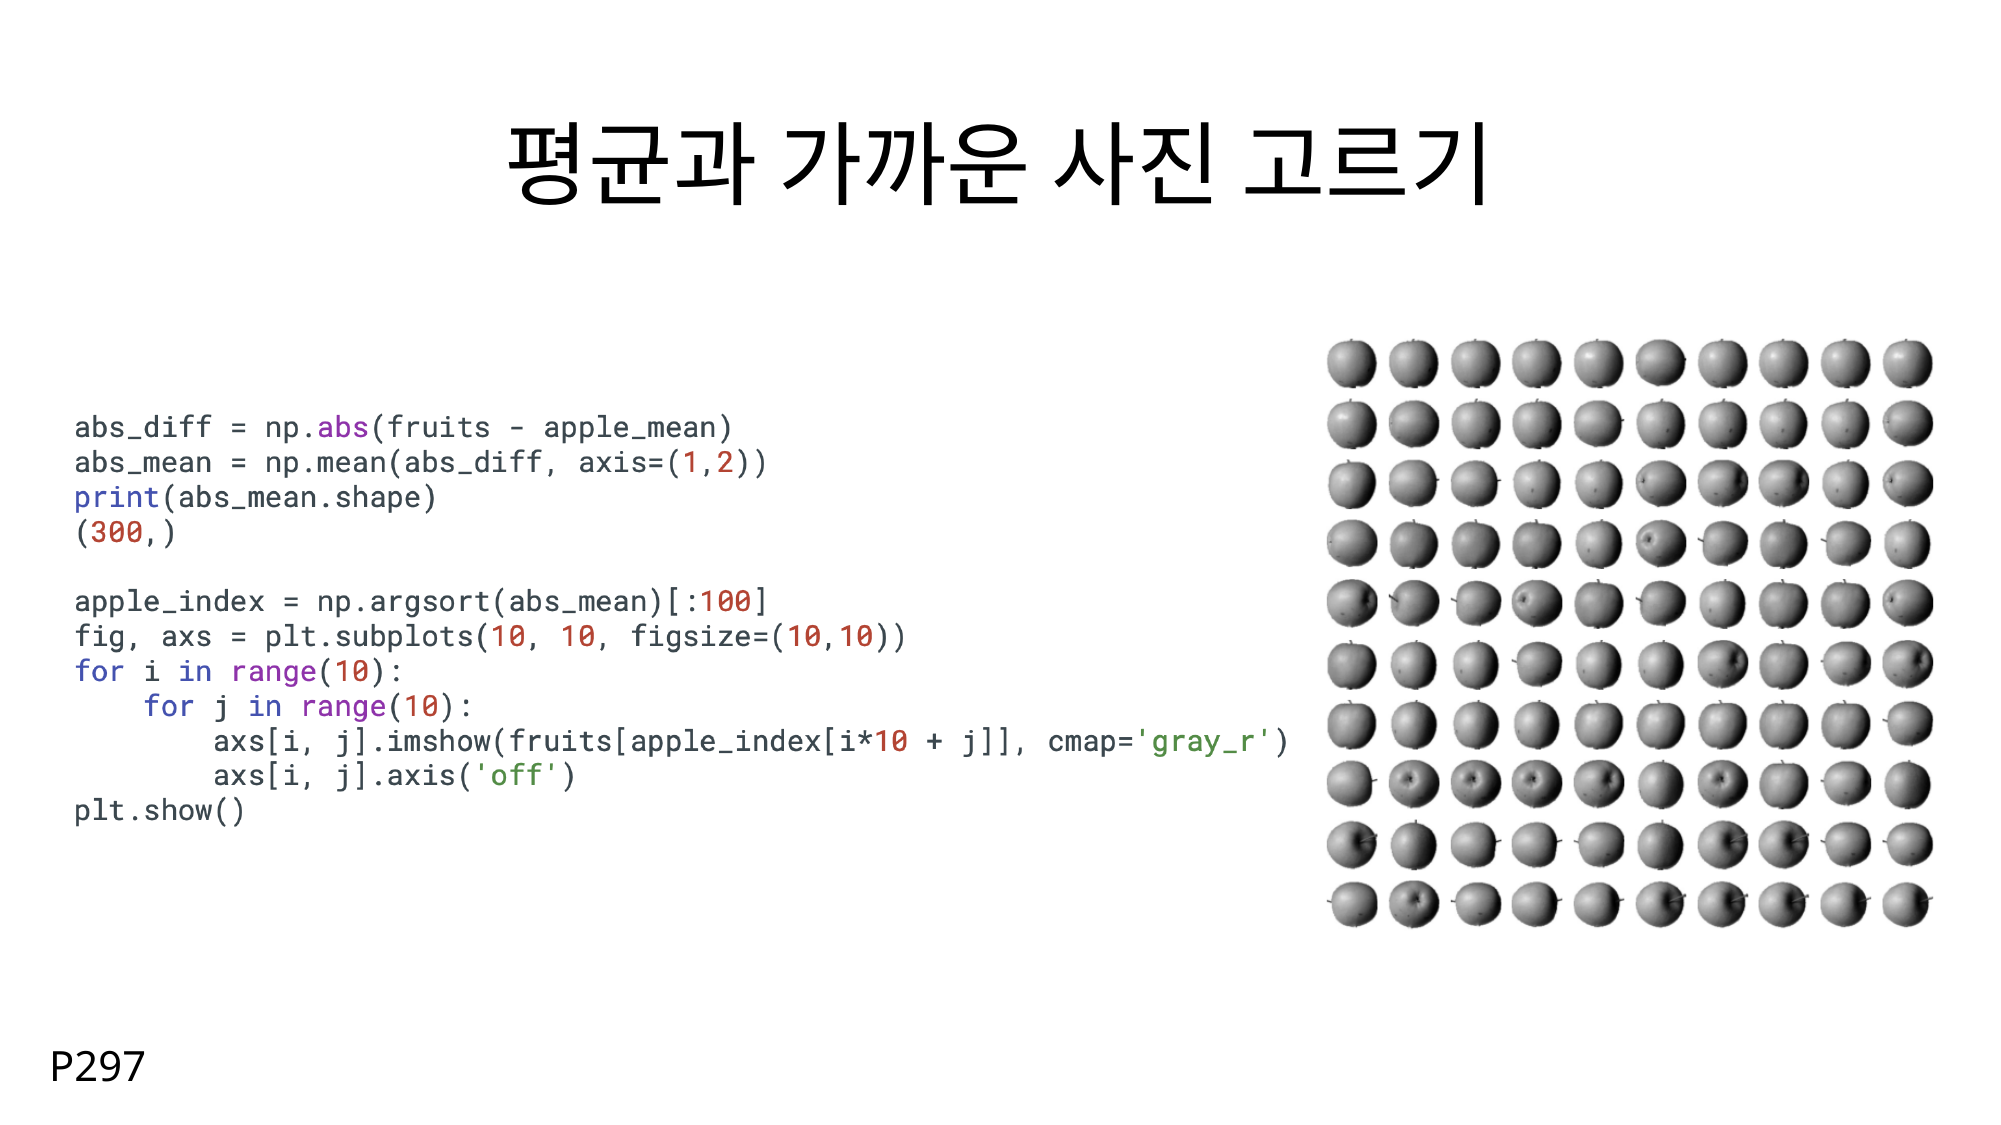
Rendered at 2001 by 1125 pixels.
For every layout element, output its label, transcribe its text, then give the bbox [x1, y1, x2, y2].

picture [1319, 332, 1940, 938]
picture [55, 393, 1310, 848]
text_box P297 [34, 1032, 162, 1098]
title 평균과 가까운 사진 고르기 [137, 59, 1863, 278]
